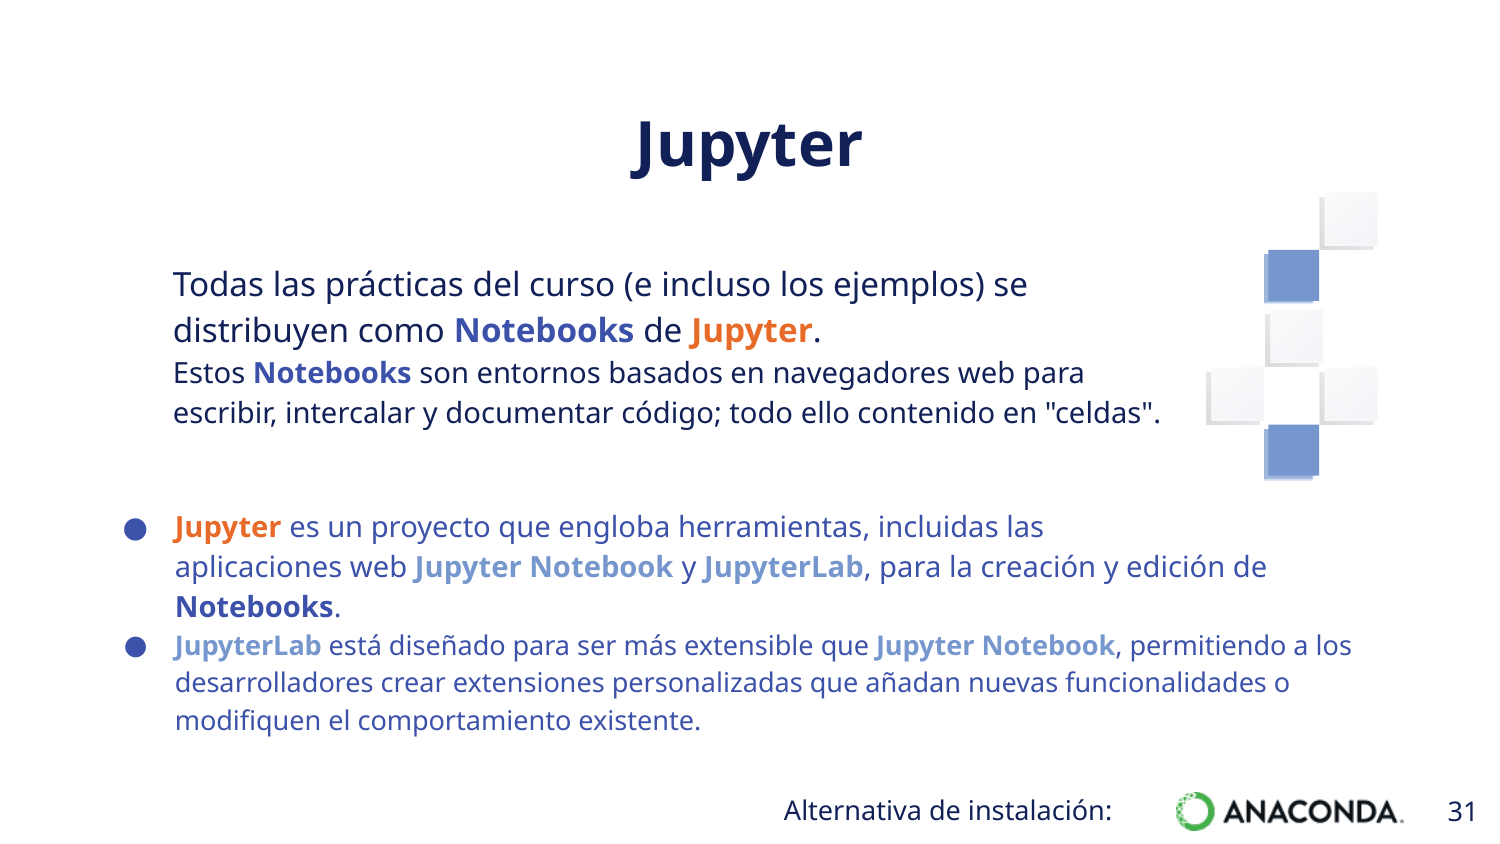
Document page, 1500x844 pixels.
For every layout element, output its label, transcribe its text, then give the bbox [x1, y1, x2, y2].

subtitle Todas las prácticas del curso (e incluso los ejemplos) se distribuyen como Notebooks de Jupyter. Estos Notebooks son entornos basados en navegadores web para escribir, intercalar y documentar código; todo ello contenido en "celdas". [157, 242, 1206, 488]
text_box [1205, 191, 1379, 476]
slide_number ‹#› [1403, 779, 1494, 844]
title Jupyter [117, 88, 1382, 183]
picture [1176, 791, 1404, 831]
text_box Alternativa de instalación: [768, 778, 1170, 842]
text_box Jupyter es un proyecto que engloba herramientas, incluidas las aplicaciones web Jupyter Notebook y JupyterLab, para la creación y edición de Notebooks. JupyterLab está diseñado para ser más extensible que Jupyter Notebook, permitiendo a los desarrolladores crear extensiones personalizadas que añadan nuevas funcionalidades o modifiquen el comportamiento existente. [84, 488, 1421, 751]
